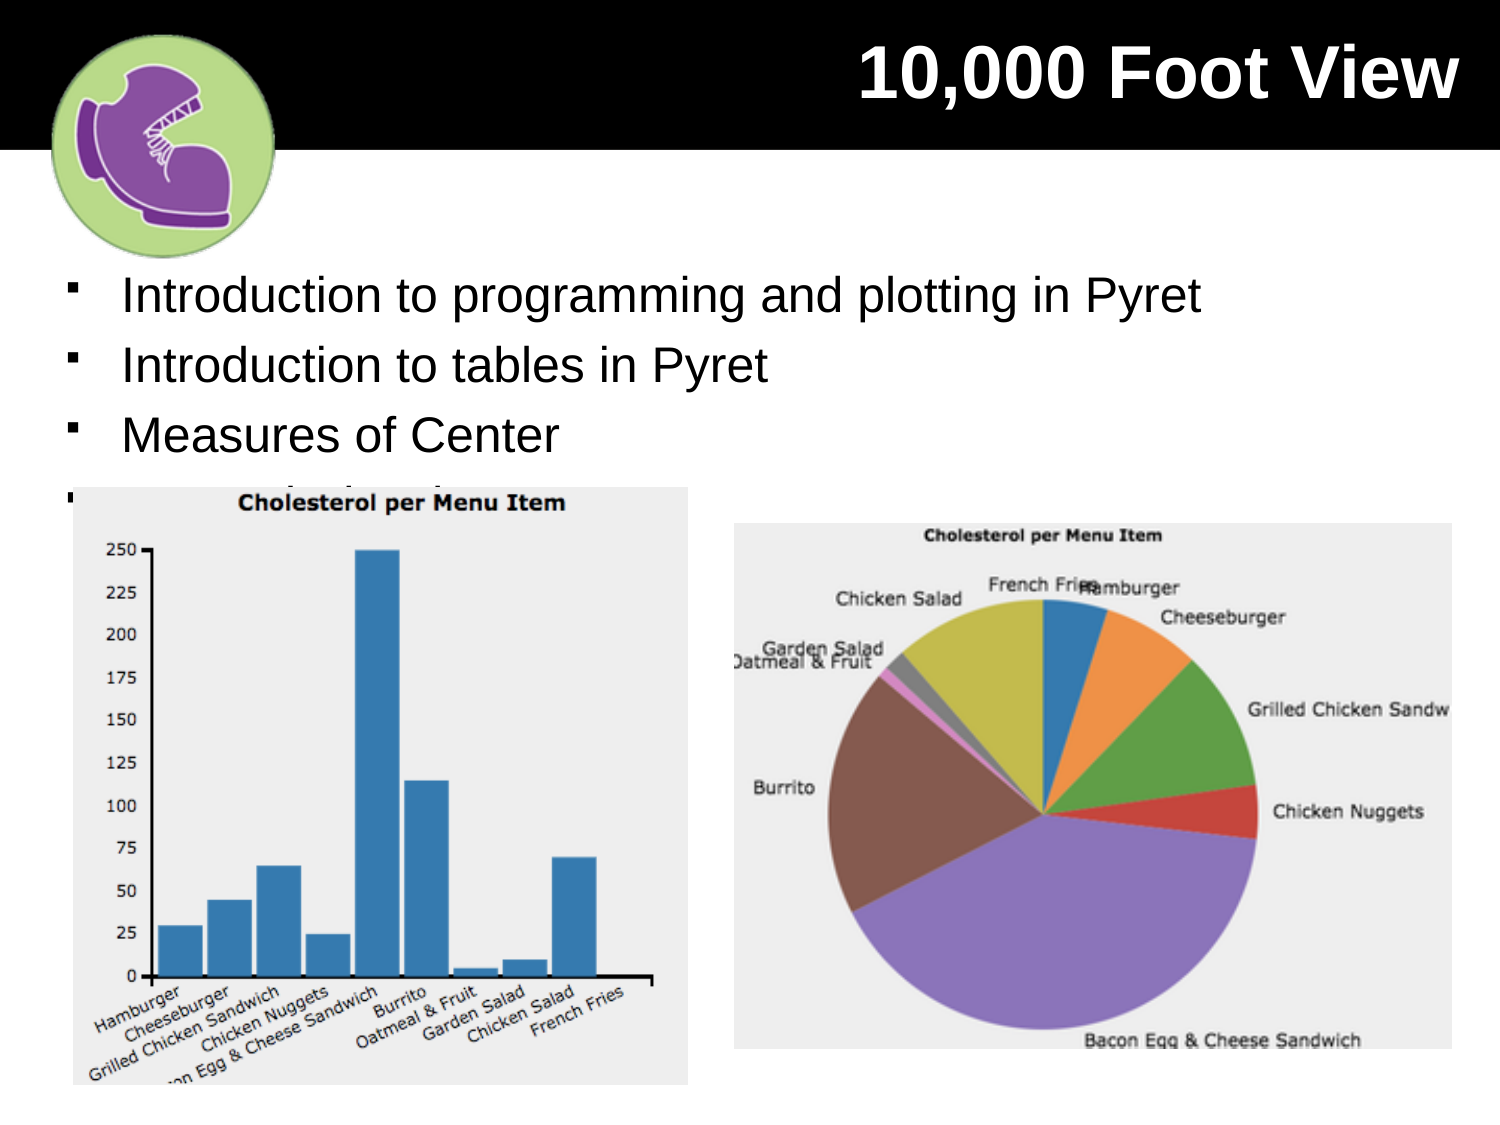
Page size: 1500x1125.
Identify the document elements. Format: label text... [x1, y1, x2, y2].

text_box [73, 487, 1452, 1085]
list Introduction to programming and plotting in Pyret Introduction to tables in Pyret Measures of Center Bar and Pie Charts [50, 254, 1475, 998]
picture [47, 31, 280, 263]
title 10,000 Foot View [50, 0, 1475, 138]
